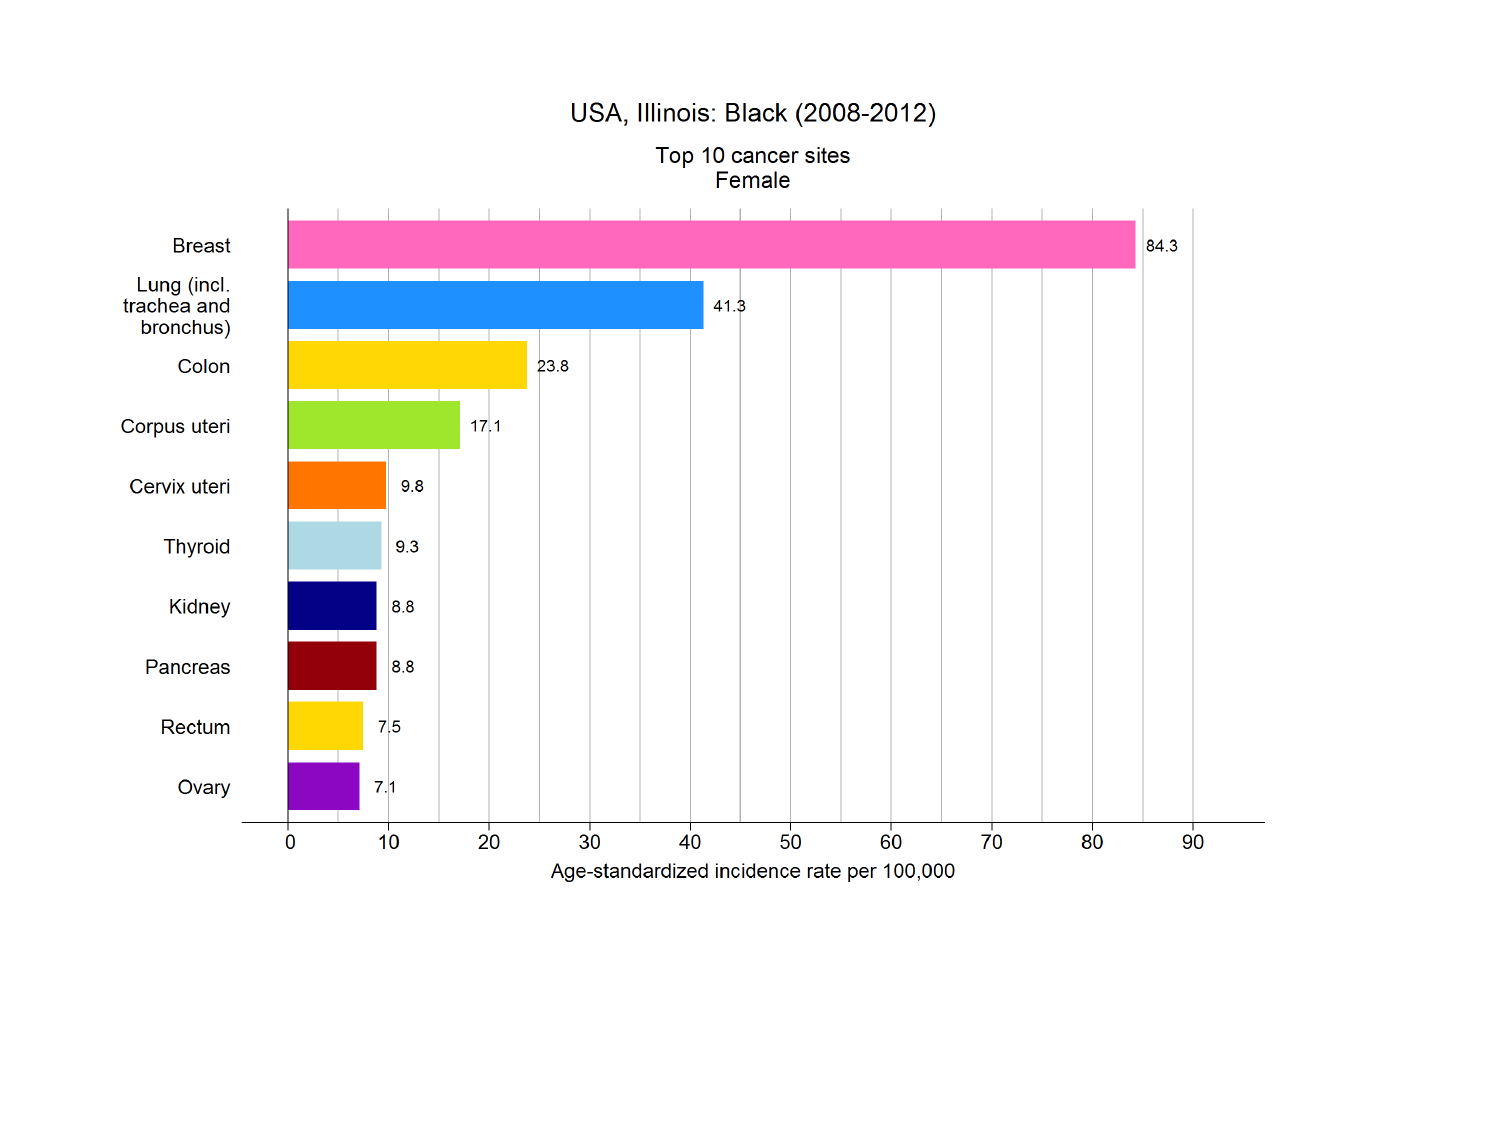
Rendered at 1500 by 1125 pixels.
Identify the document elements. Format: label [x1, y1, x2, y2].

list [91, 67, 1293, 917]
